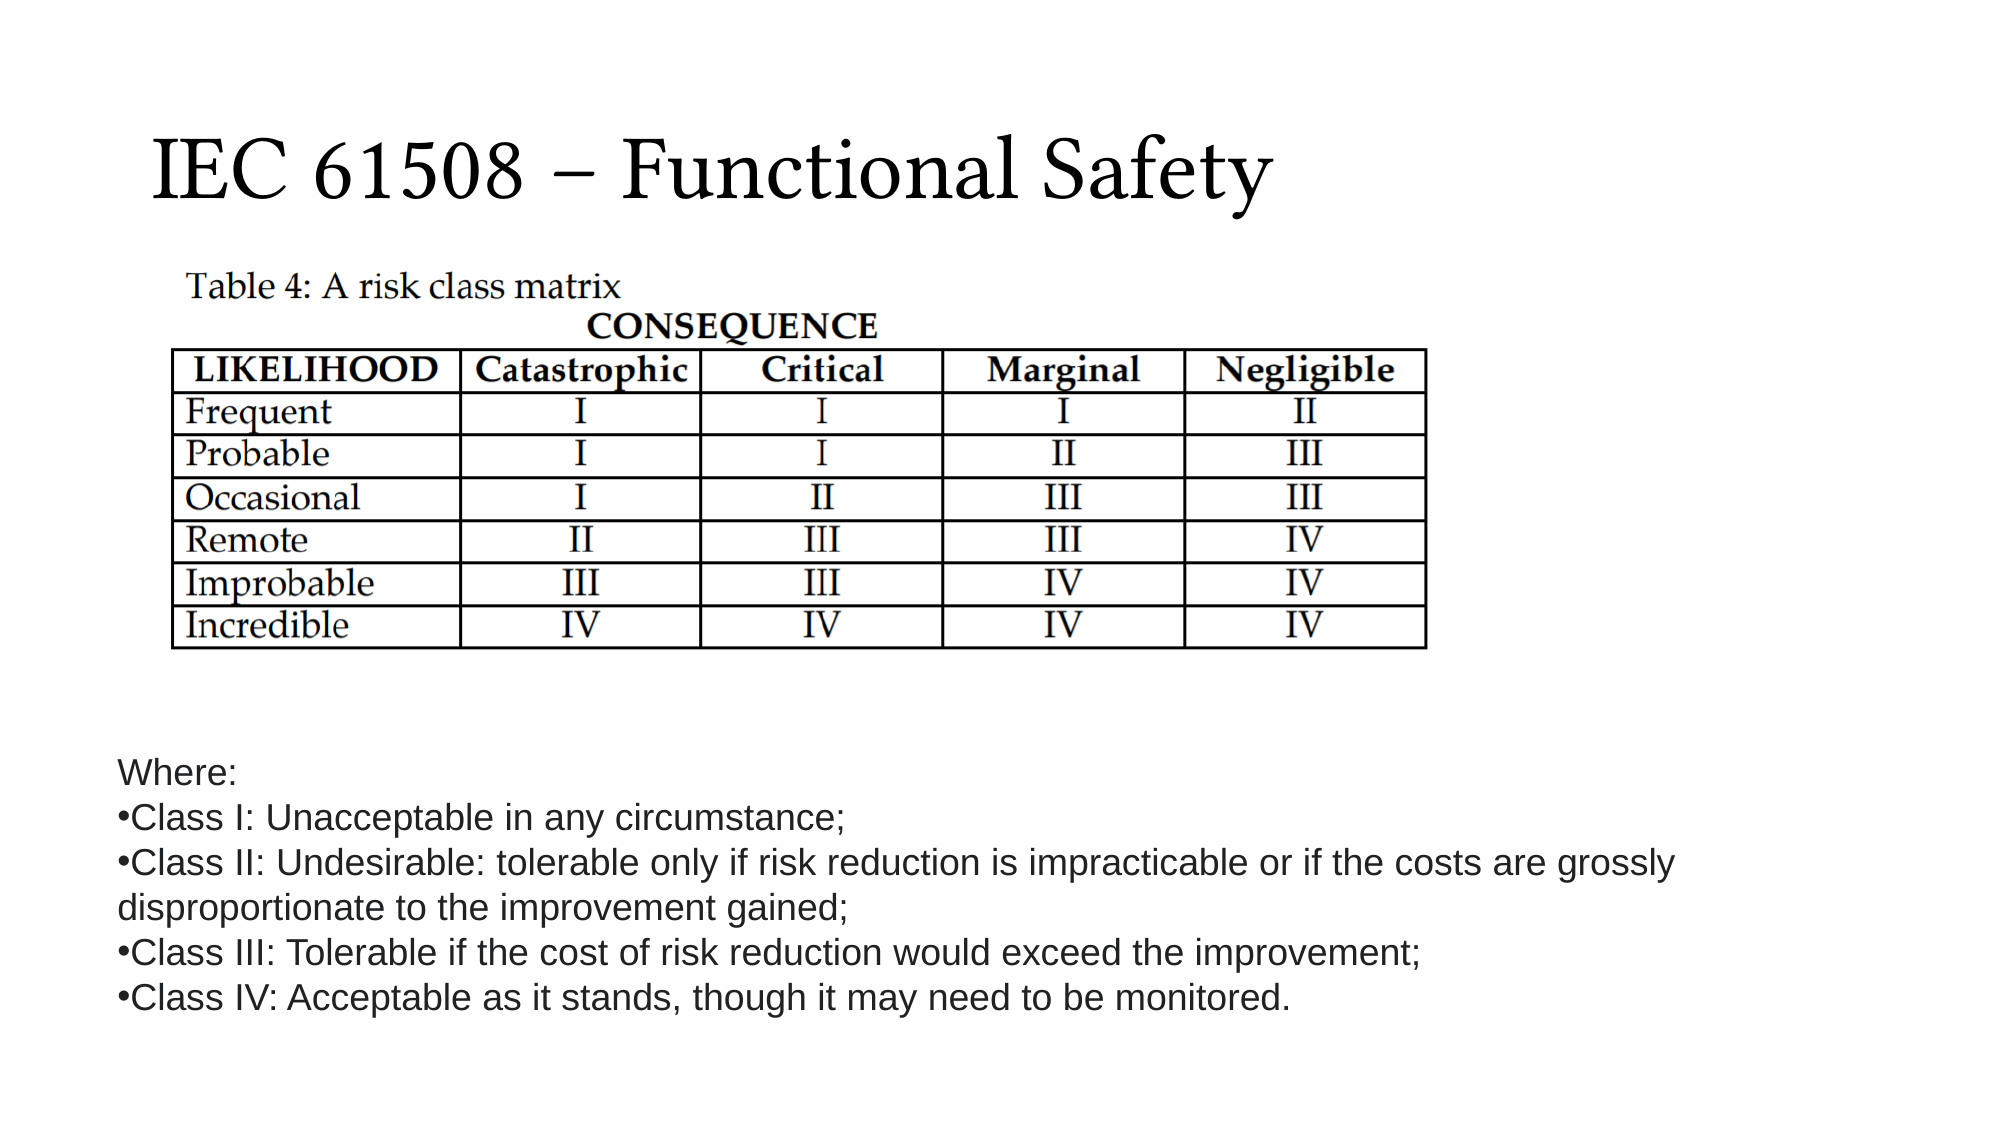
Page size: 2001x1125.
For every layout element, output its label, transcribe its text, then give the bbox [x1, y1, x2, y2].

title IEC 61508 – Functional Safety [137, 59, 1863, 278]
picture [114, 228, 1487, 736]
text_box Where: Class I: Unacceptable in any circumstance; Class II: Undesirable: tolerable only if risk reduction is impracticable or if the costs are grossly disproportionate to the improvement gained; Class III: Tolerable if the cost of risk reduction would exceed the improvement; Class IV: Acceptable as it stands, though it may need to be monitored. [102, 740, 1770, 1026]
